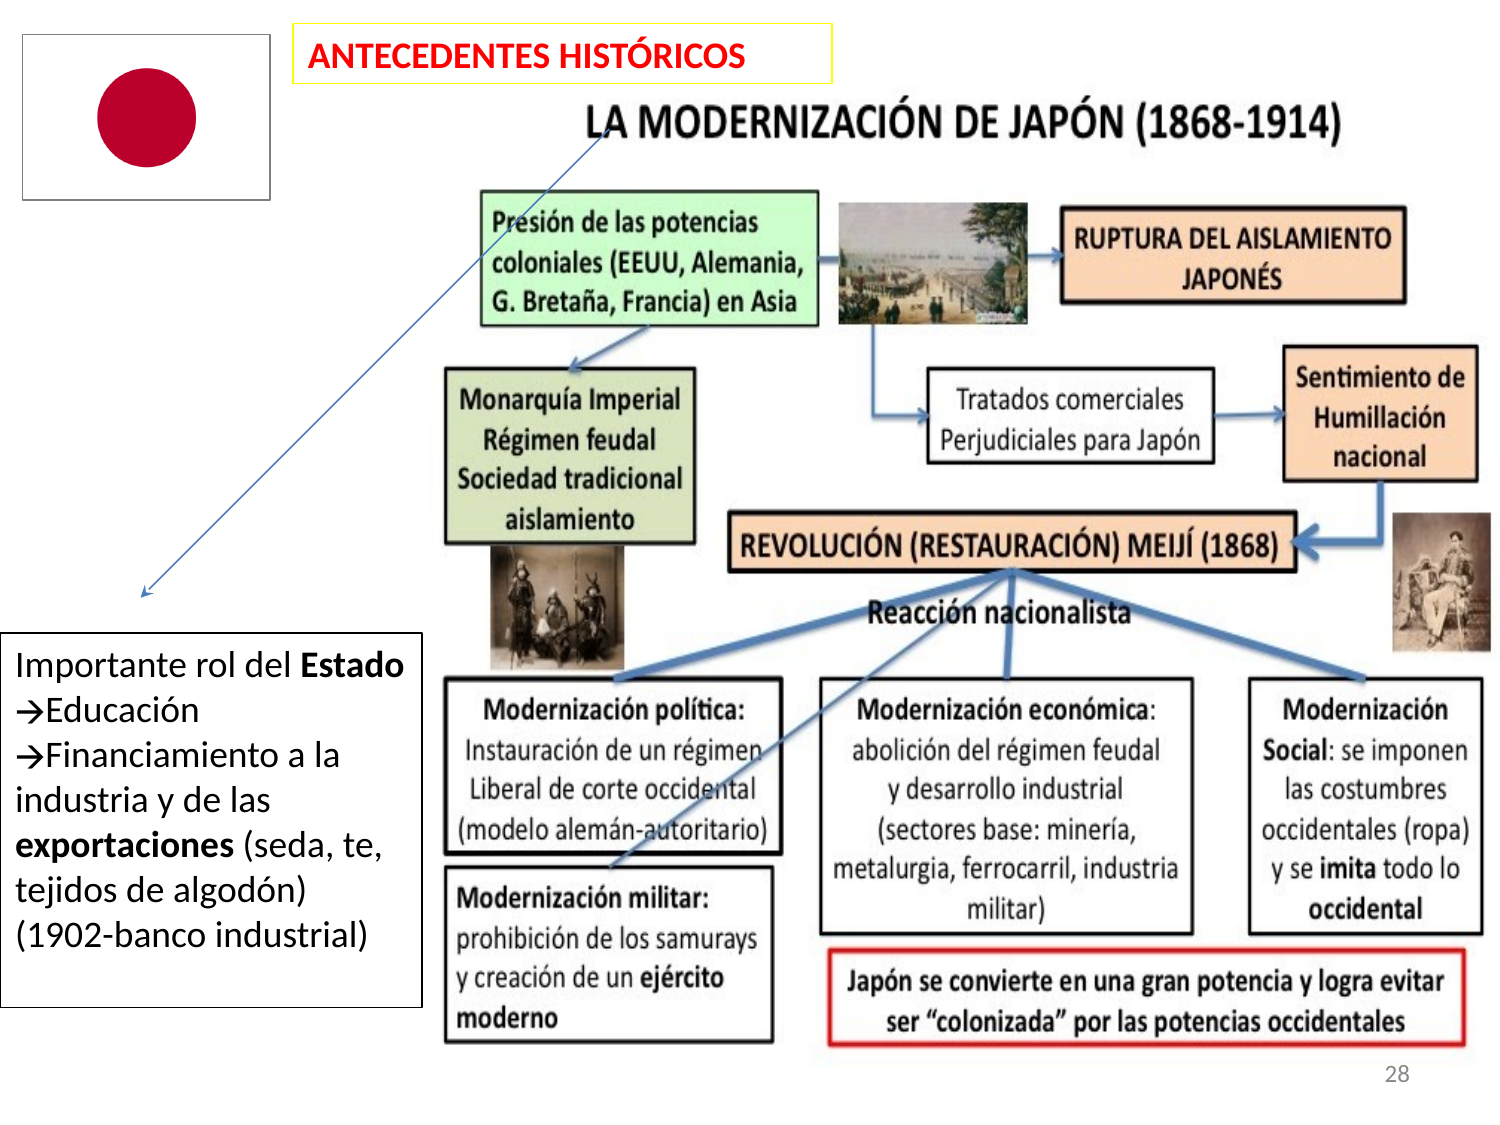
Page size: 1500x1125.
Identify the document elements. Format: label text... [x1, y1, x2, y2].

text_box Importante rol del Estado Educación Financiamiento a la industria y de las exportaciones (seda, te, tejidos de algodón) (1902-banco industrial) [0, 632, 422, 1008]
slide_number ‹#› [1074, 1075, 1425, 1103]
picture [23, 34, 270, 200]
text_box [140, 128, 610, 598]
text_box ANTECEDENTES HISTÓRICOS [292, 23, 832, 84]
picture [428, 70, 1500, 1067]
